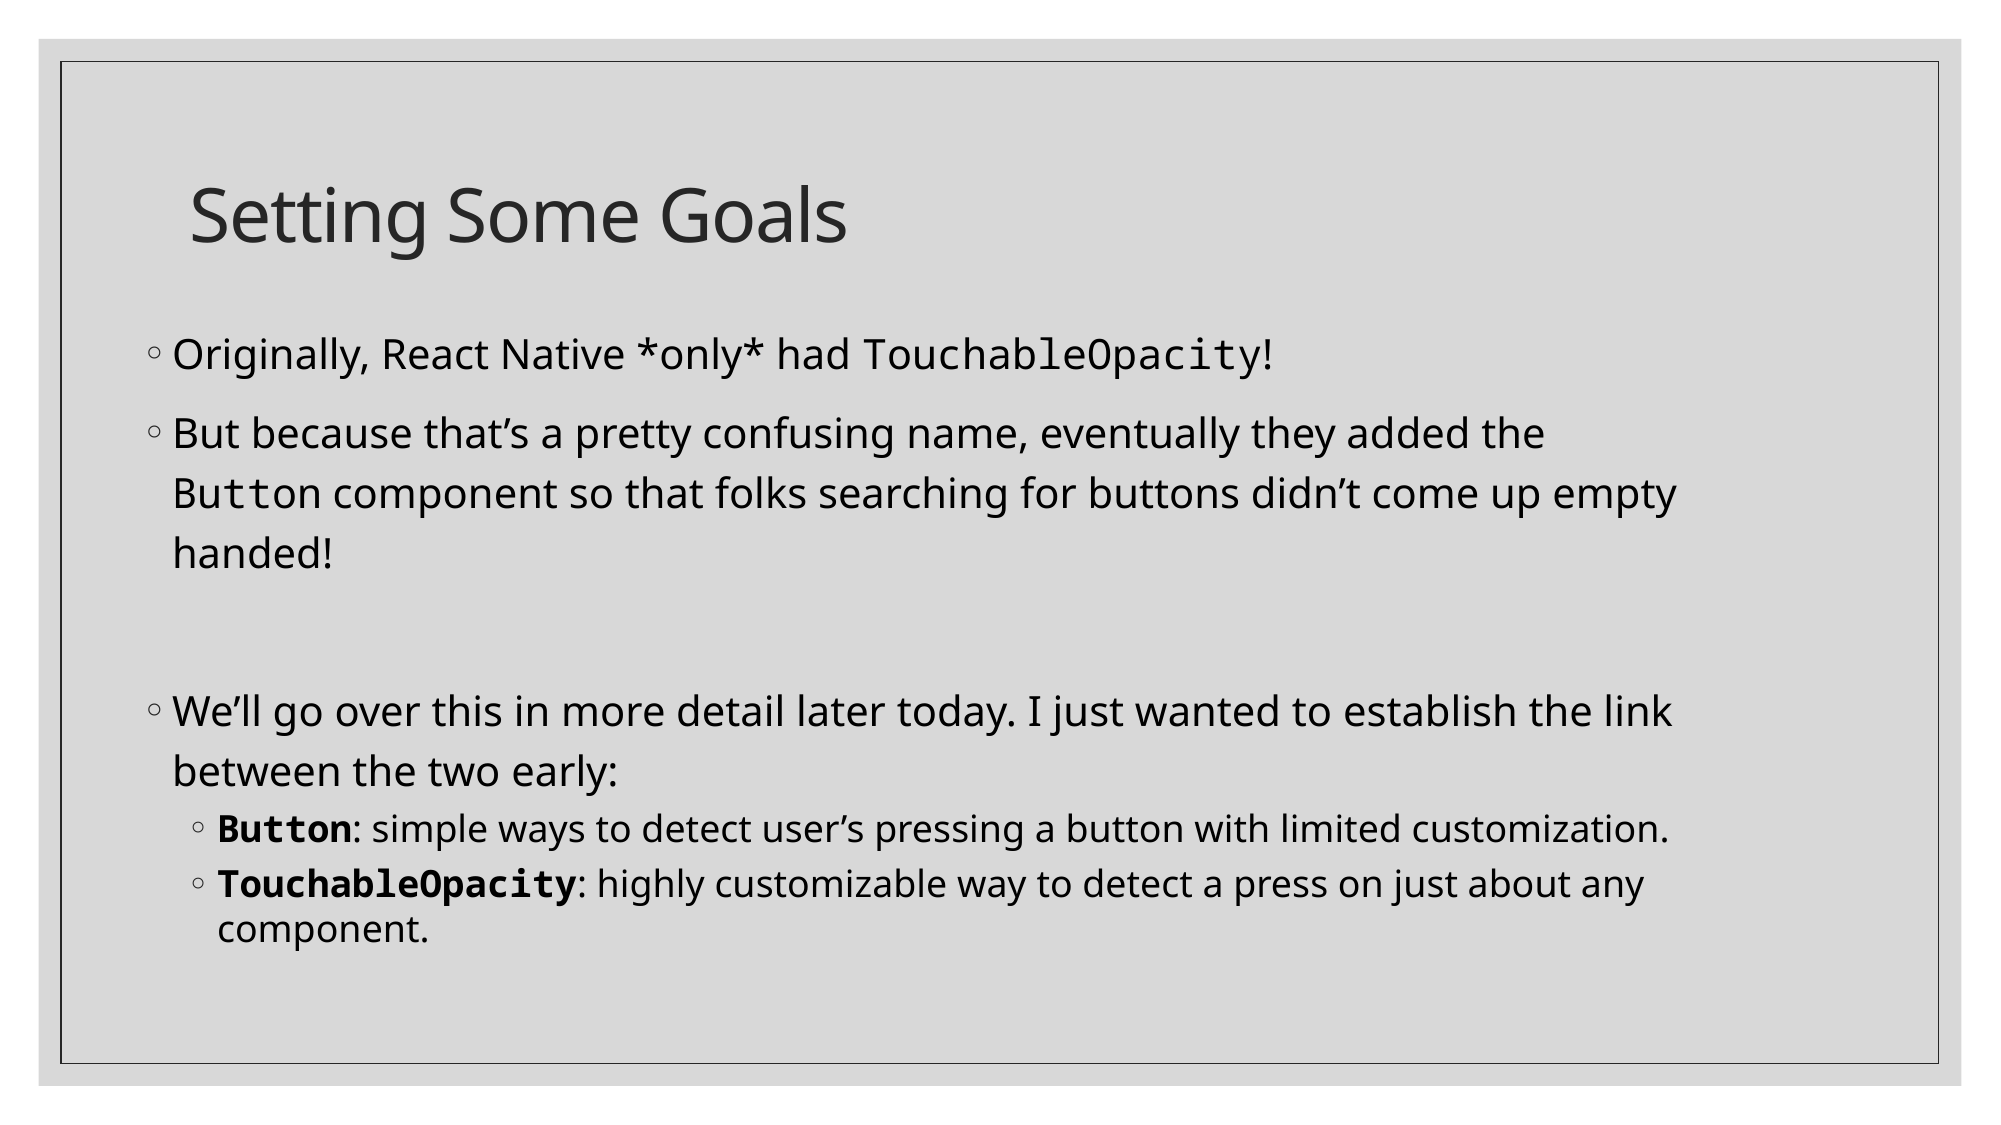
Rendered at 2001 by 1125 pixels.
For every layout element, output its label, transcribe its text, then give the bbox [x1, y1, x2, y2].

list Originally, React Native *only* had TouchableOpacity! But because that’s a pretty confusing name, eventually they added the Button component so that folks searching for buttons didn’t come up empty handed! We’ll go over this in more detail later today. I just wanted to establish the link between the two early: Button: simple ways to detect user’s pressing a button with limited customization. TouchableOpacity: highly customizable way to detect a press on just about any component. [127, 310, 1720, 1020]
title Setting Some Goals [174, 105, 1825, 331]
